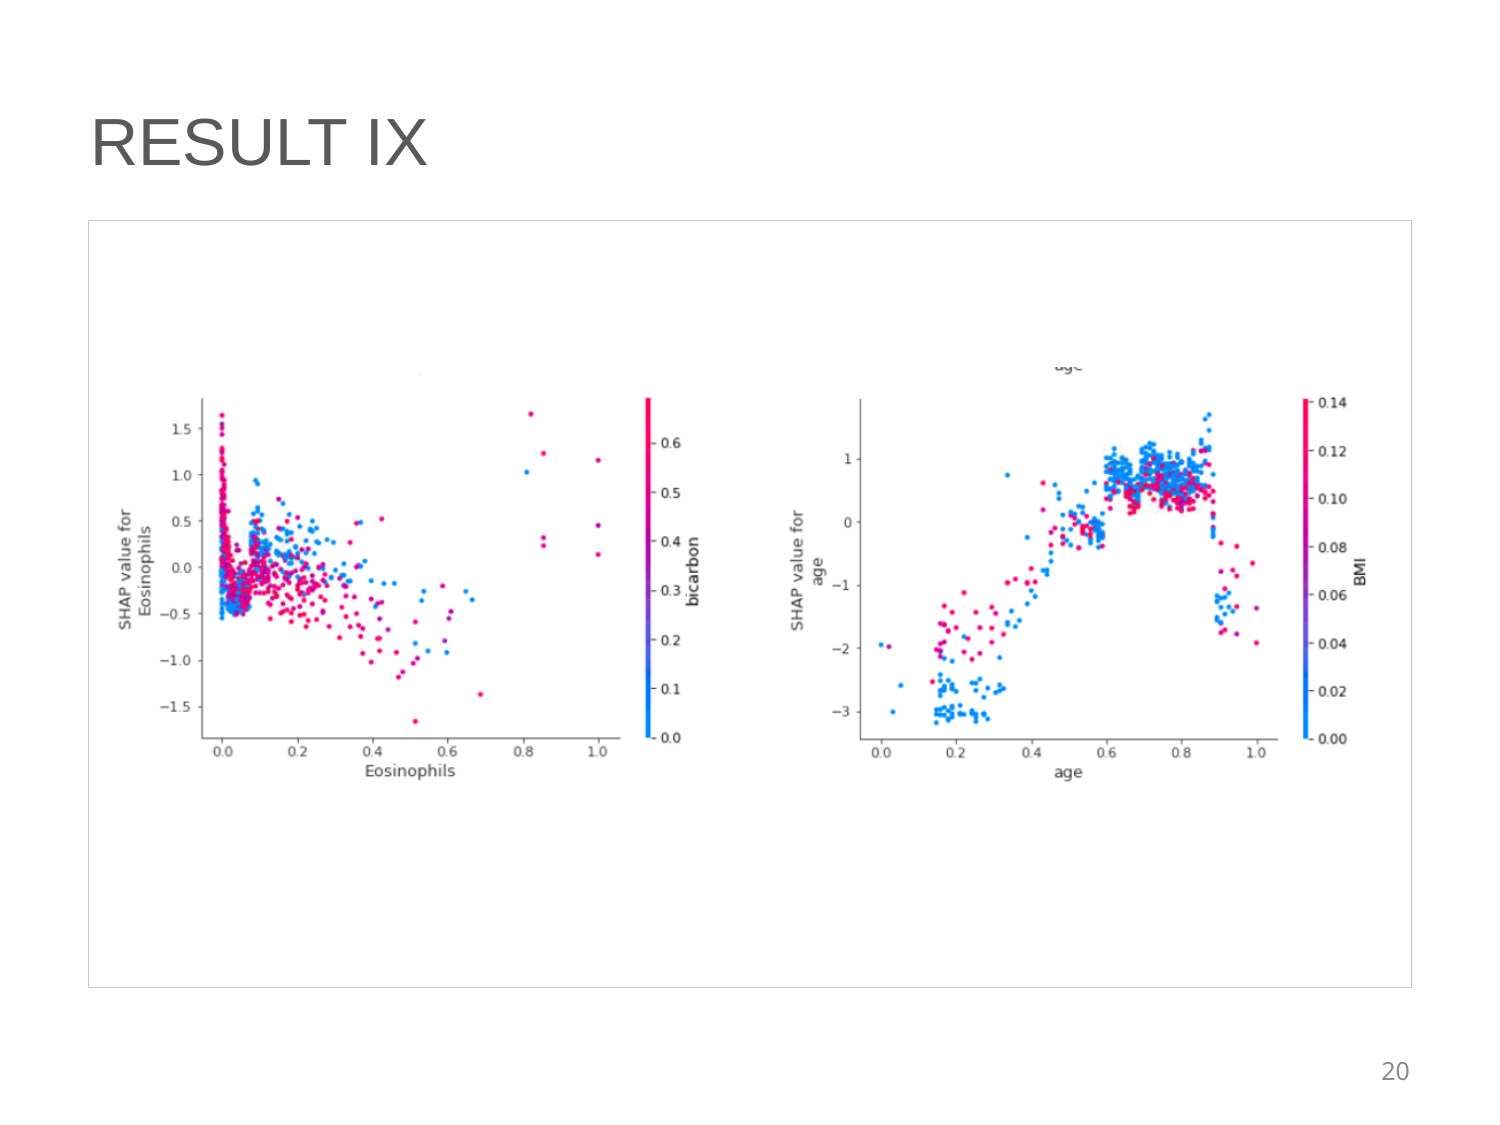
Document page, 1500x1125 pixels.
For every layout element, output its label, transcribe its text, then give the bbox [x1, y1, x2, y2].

slide_number 20 [1074, 1042, 1425, 1103]
text_box [86, 218, 1413, 990]
title RESULT IX [75, 45, 1425, 233]
picture [90, 367, 1388, 789]
